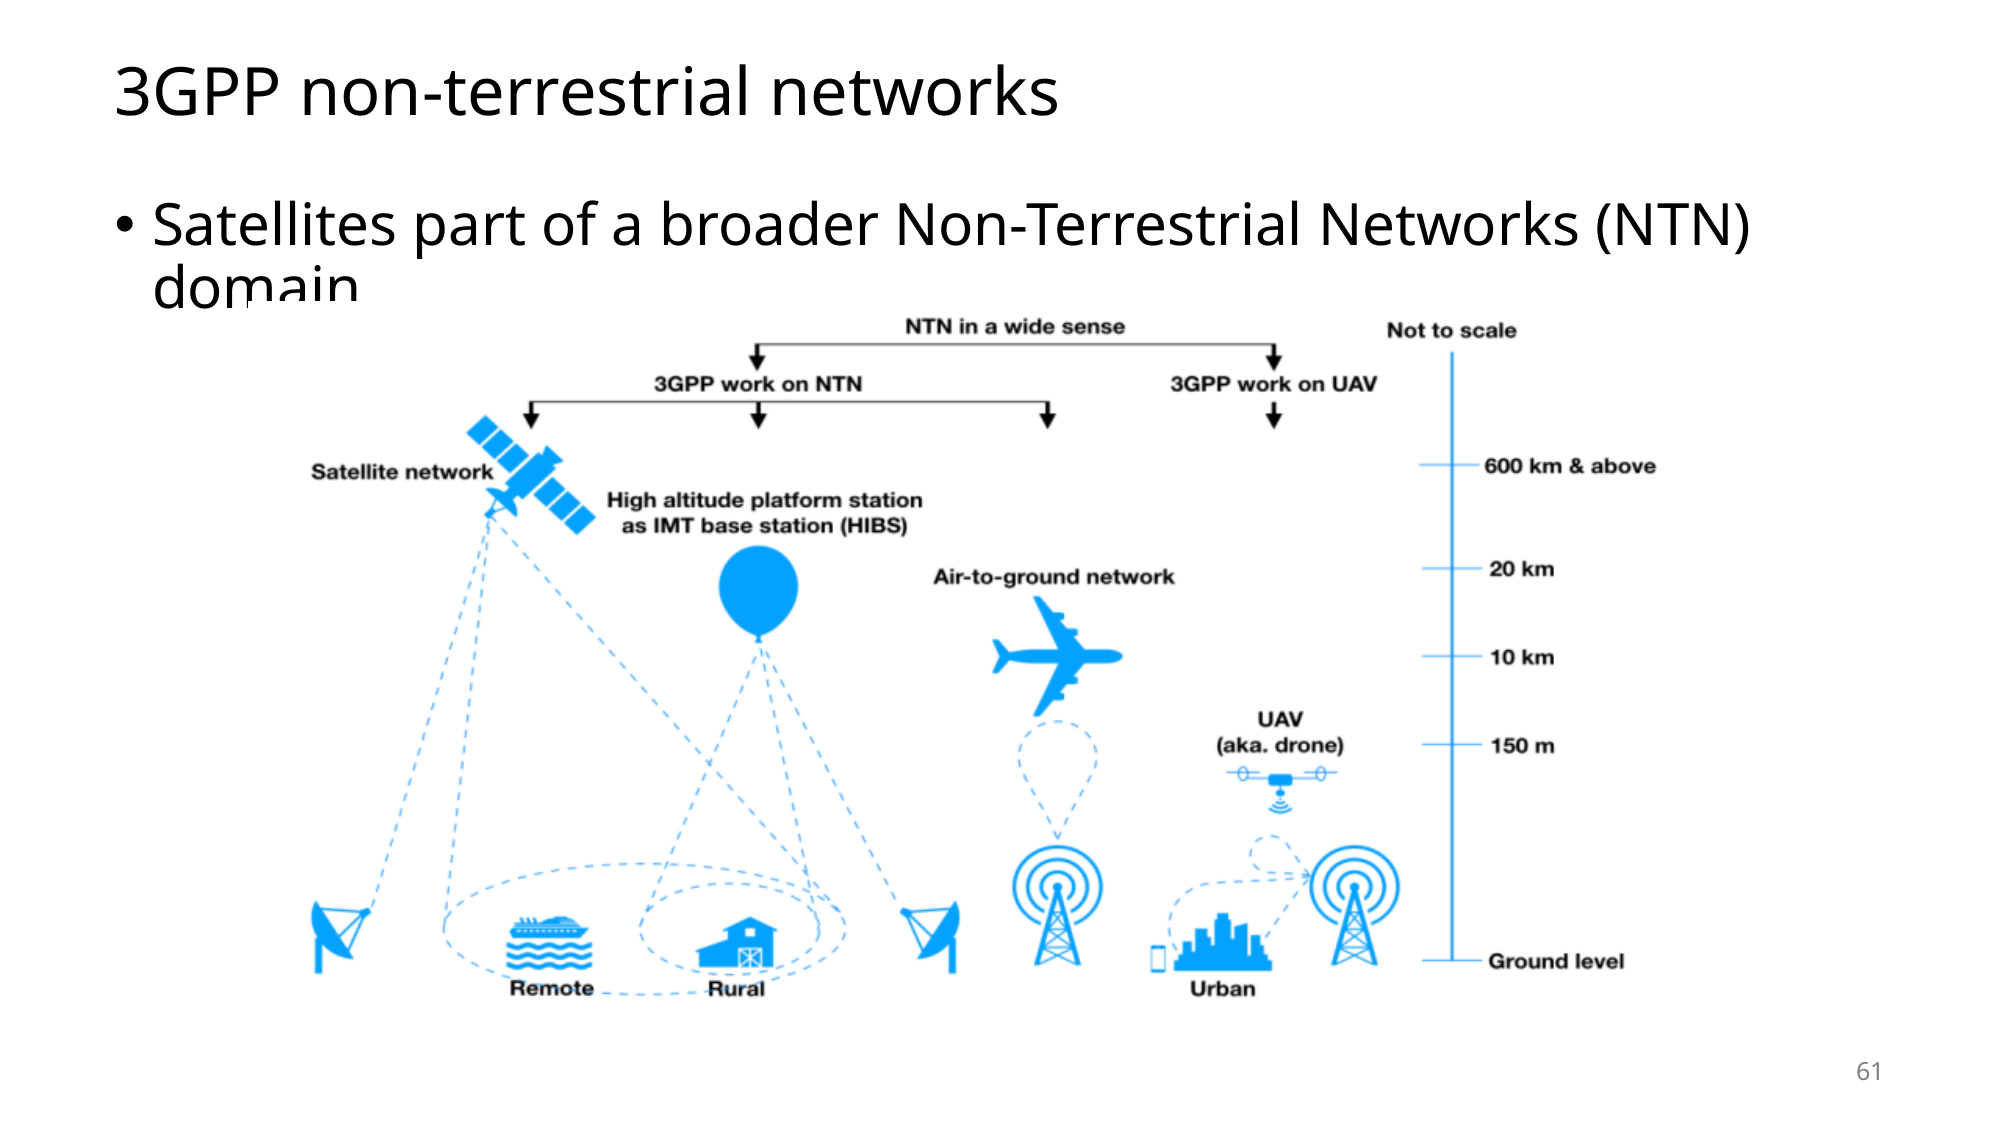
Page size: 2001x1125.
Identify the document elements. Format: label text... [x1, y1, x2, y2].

slide_number 61 [1749, 1042, 1900, 1103]
title 3GPP non-terrestrial networks [99, 37, 1900, 150]
picture [248, 301, 1690, 1043]
list Satellites part of a broader Non-Terrestrial Networks (NTN) domain [99, 187, 1900, 1013]
